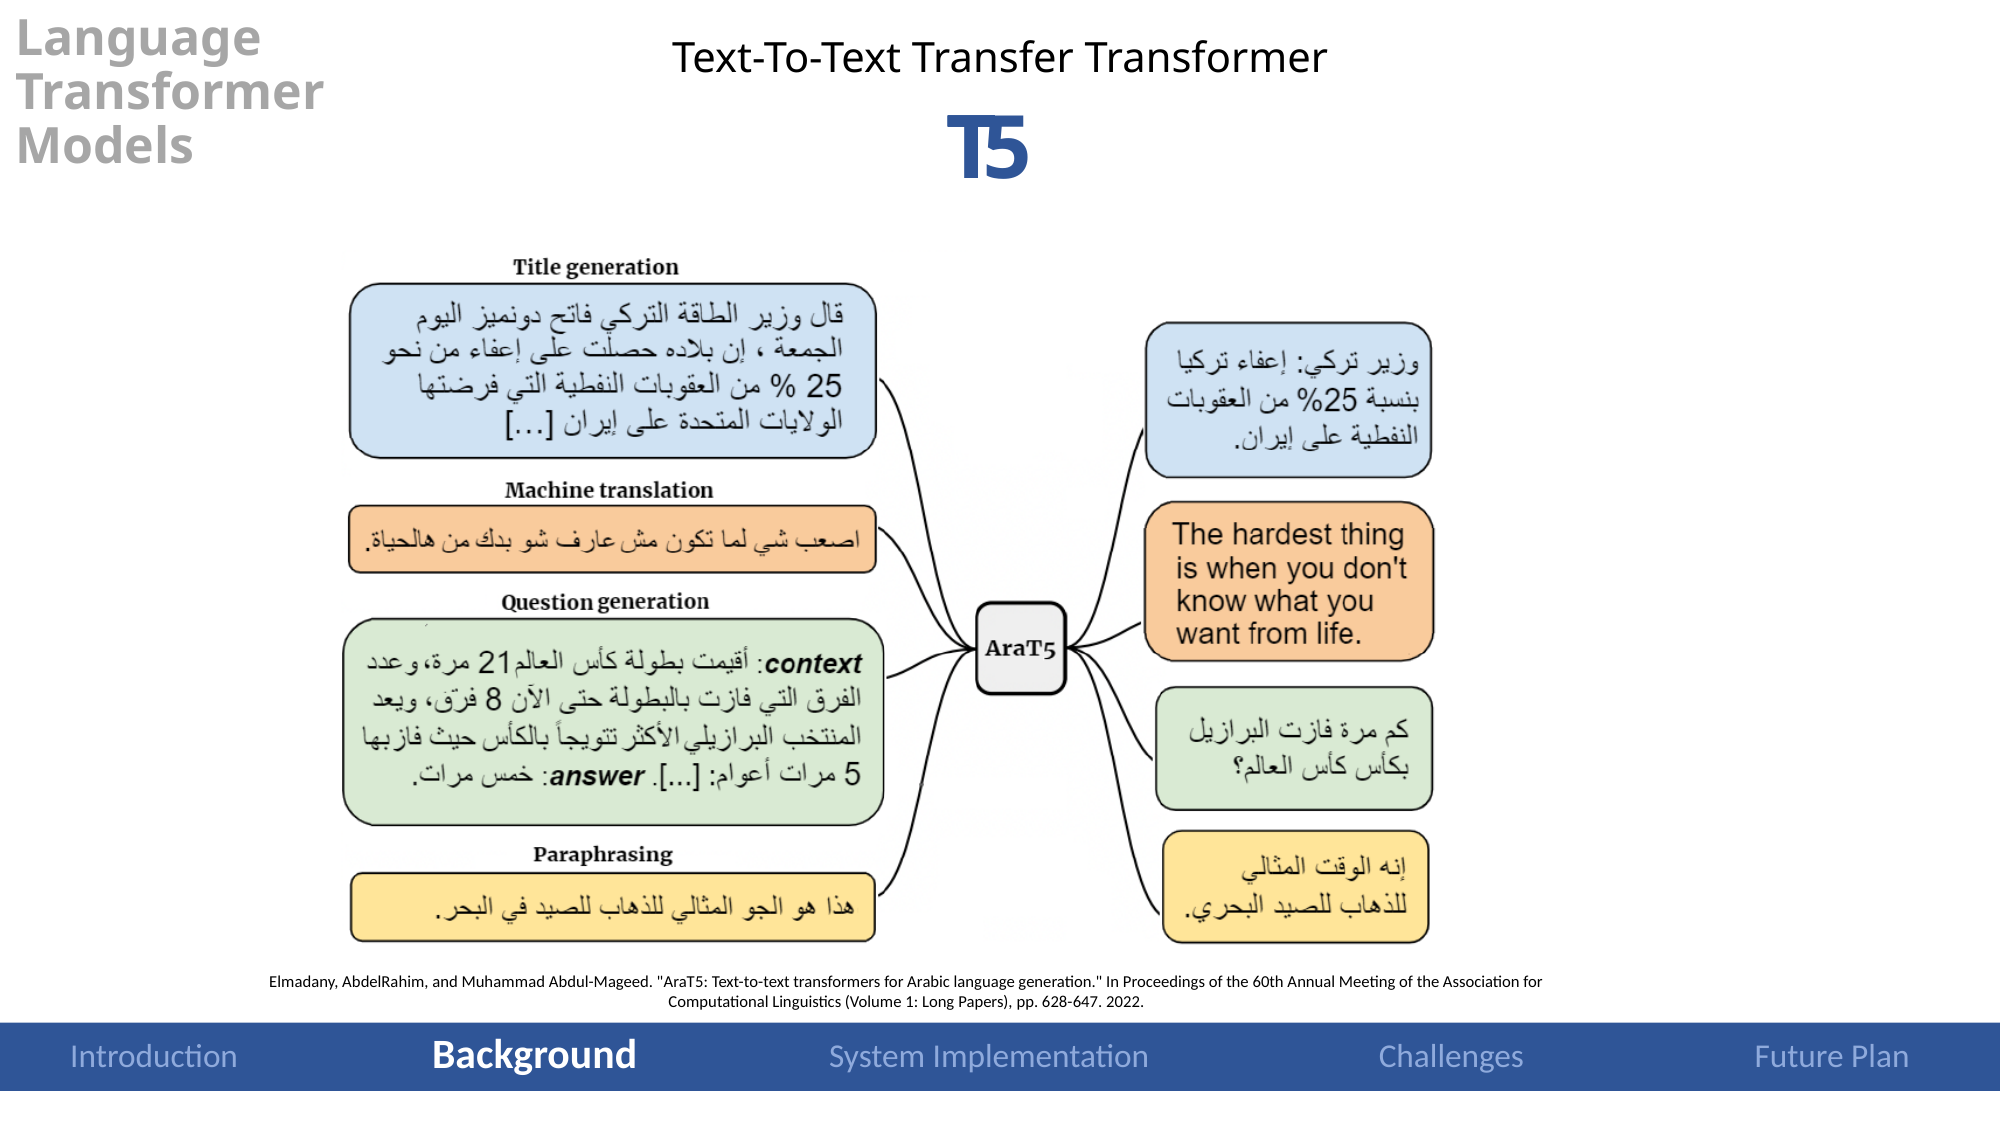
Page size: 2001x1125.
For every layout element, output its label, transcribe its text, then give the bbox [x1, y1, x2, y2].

title Language Transformer Models [0, 0, 652, 364]
text_box Future Plan [1664, 1030, 2000, 1100]
text_box 5 [979, 54, 1048, 245]
text_box Text-To-Text Transfer Transformer [459, 2, 1541, 115]
text_box [0, 1022, 2000, 1092]
text_box Elmadany, AbdelRahim, and Muhammad Abdul-Mageed. "AraT5: Text-to-text transformers for Arabic language generation." In Proceedings of the 60th Annual Meeting of the Association for Computational Linguistics (Volume 1: Long Papers), pp. 628-647. 2022. [233, 963, 1580, 1019]
picture [333, 245, 1437, 960]
text_box System Implementation [747, 1030, 1239, 1100]
text_box Background [367, 1025, 703, 1094]
text_box T [931, 94, 979, 207]
list Introduction [0, 1031, 322, 1100]
text_box Challenges [1283, 1030, 1620, 1100]
